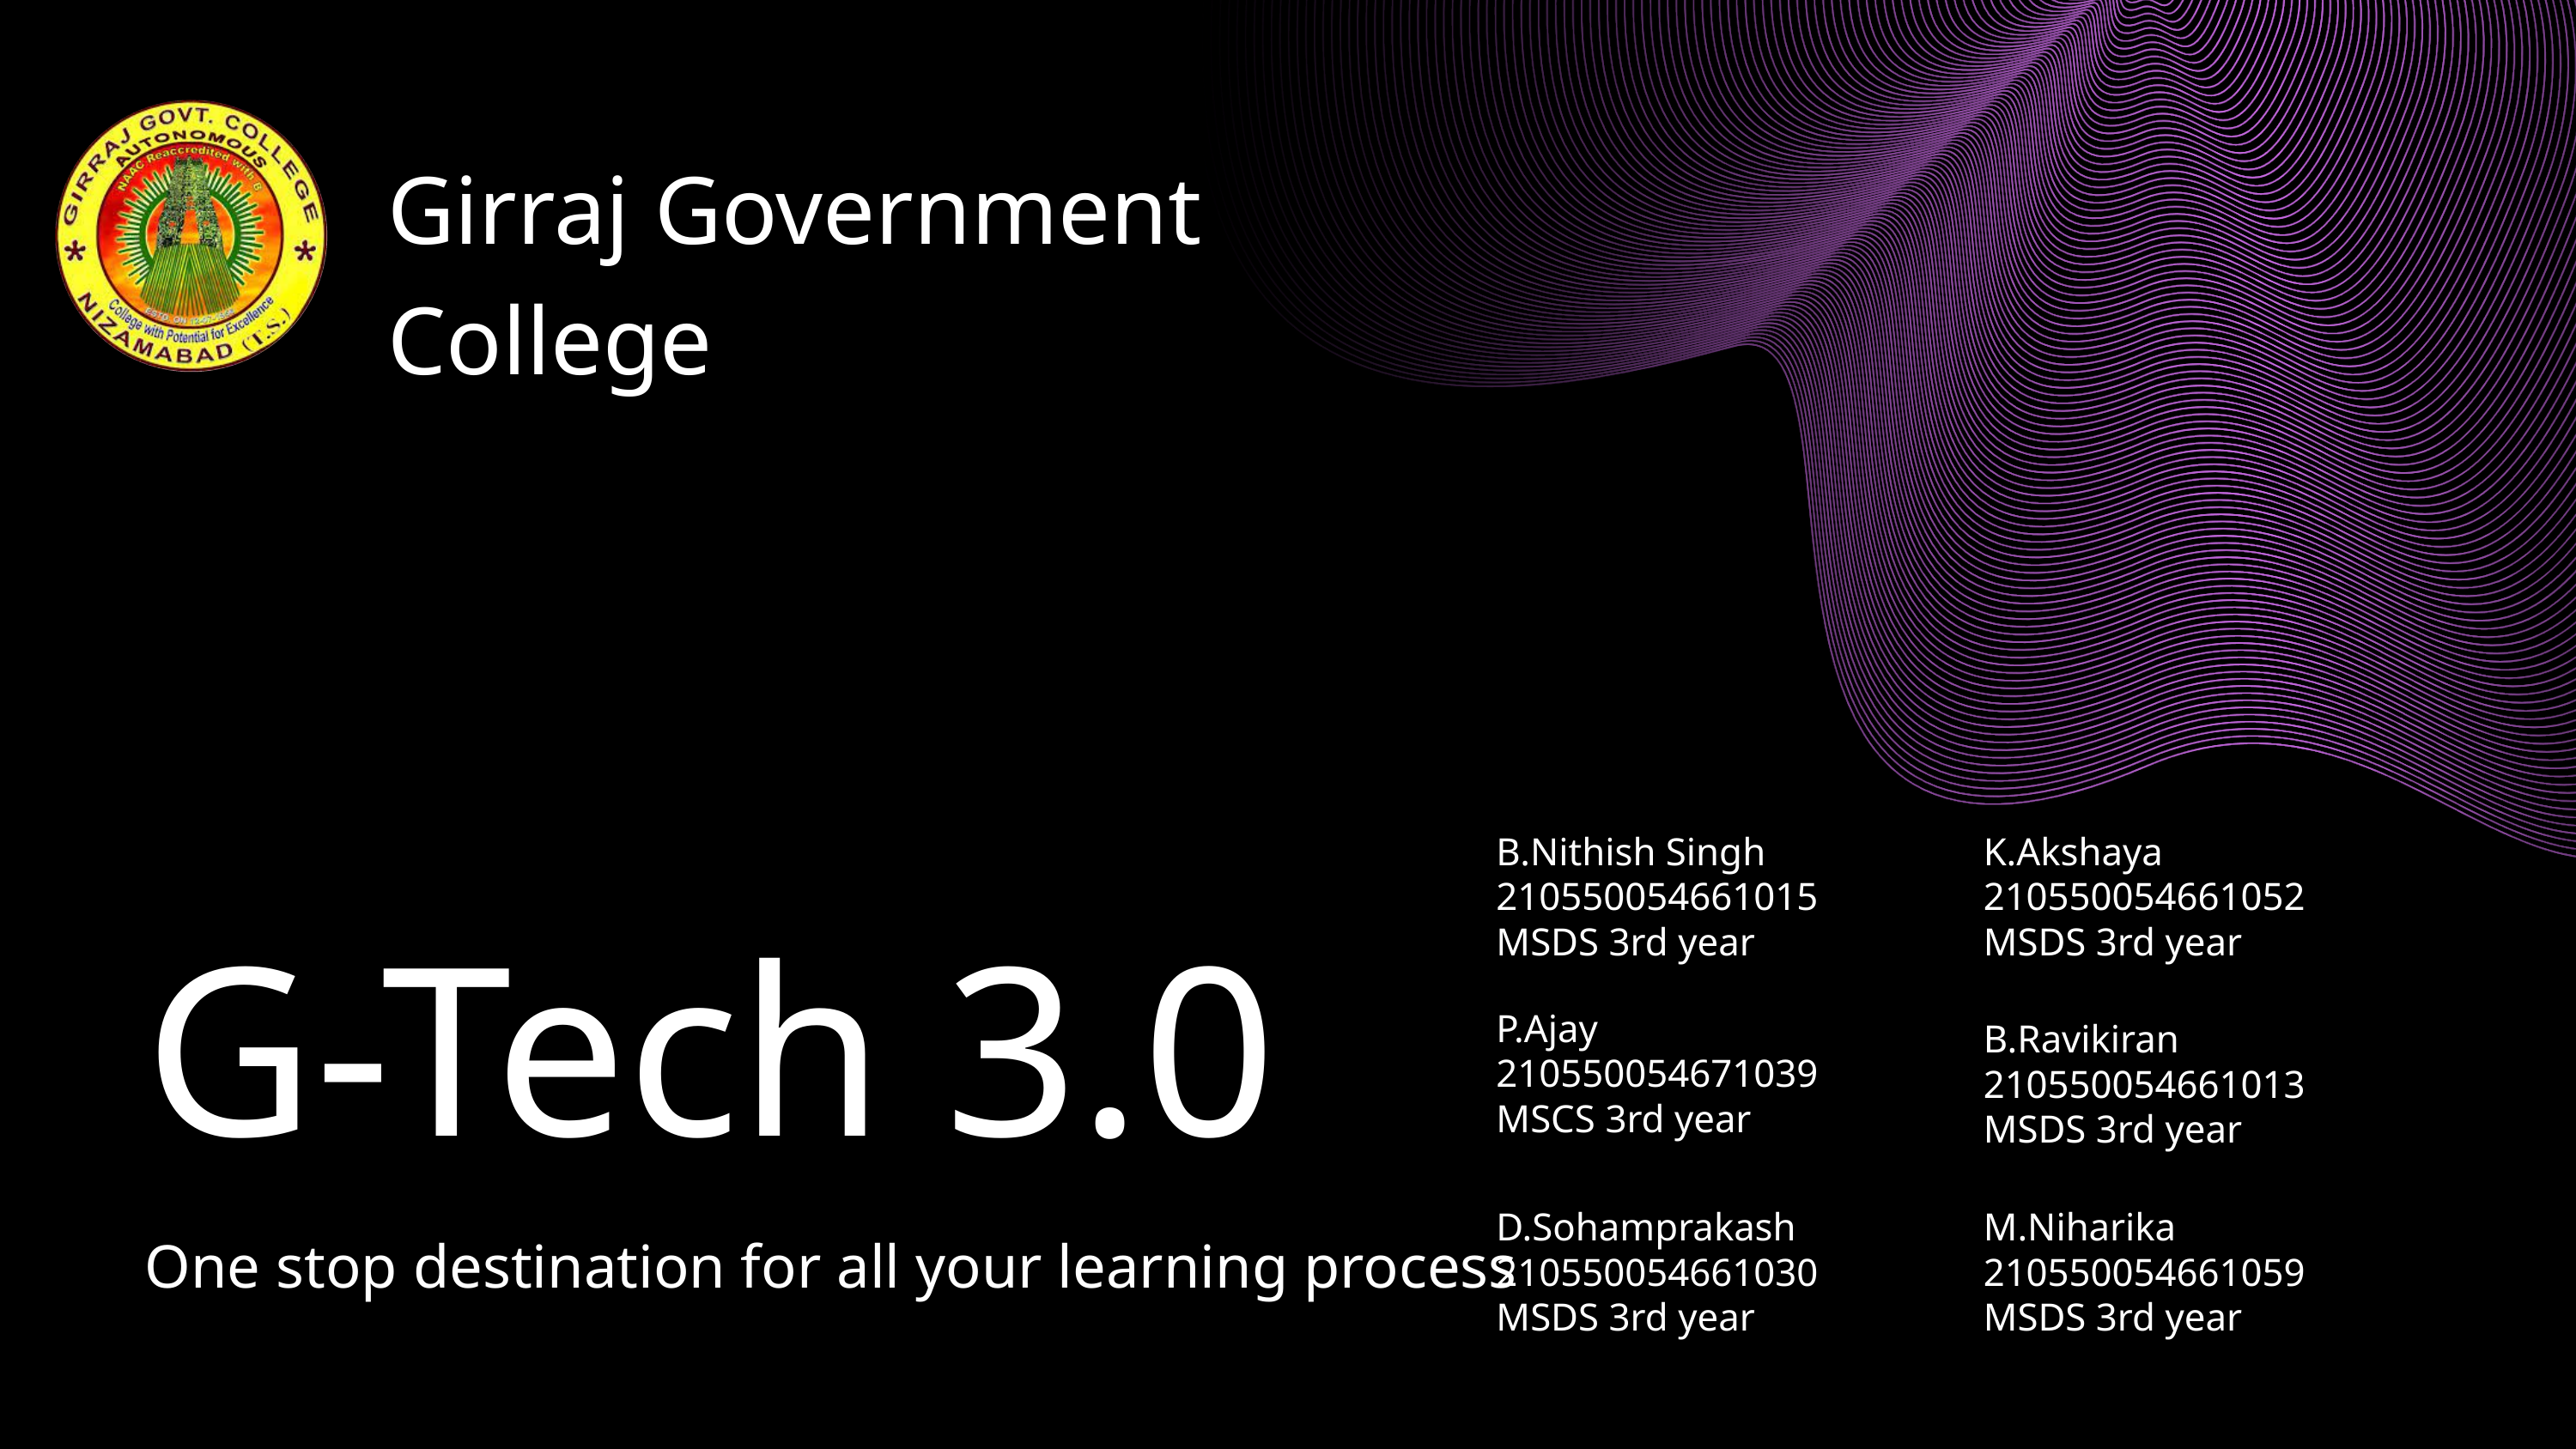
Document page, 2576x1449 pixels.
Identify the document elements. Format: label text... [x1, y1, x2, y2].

text_box P.Ajay 210550054671039 MSCS 3rd year [1496, 1004, 2044, 1185]
text_box B.Nithish Singh 210550054661015 MSDS 3rd year [1496, 875, 2044, 1004]
text_box One stop destination for all your learning process [144, 1217, 1496, 1300]
text_box G-Tech 3.0 [144, 901, 1496, 1184]
text_box K.Akshaya 210550054661052 MSDS 3rd year [2044, 875, 2531, 963]
text_box M.Niharika 210550054661059 MSDS 3rd year [1983, 1203, 2531, 1384]
text_box [1172, 0, 2576, 875]
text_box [55, 100, 328, 373]
text_box Girraj Government College [387, 132, 1172, 393]
text_box D.Sohamprakash 210550054661030 MSDS 3rd year [1496, 1203, 1983, 1384]
text_box B.Ravikiran 210550054661013 MSDS 3rd year [1983, 1016, 2531, 1151]
